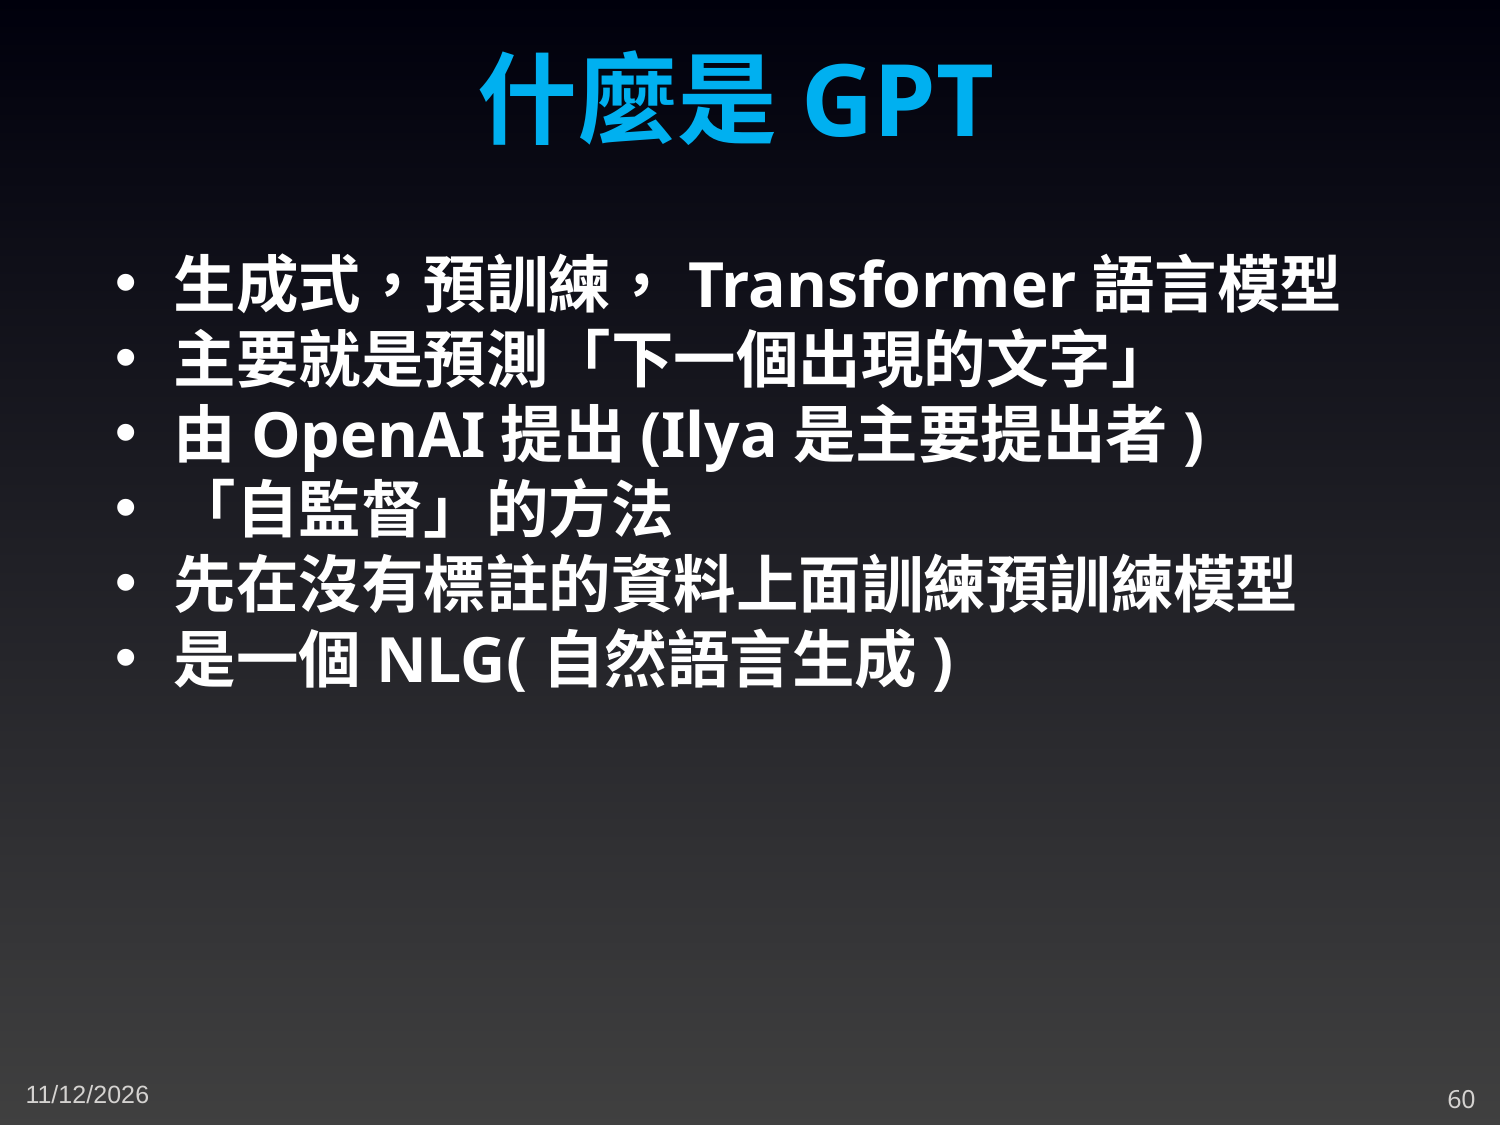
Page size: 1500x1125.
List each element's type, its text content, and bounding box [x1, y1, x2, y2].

text_box 什麼是GPT [462, 8, 1050, 172]
text_box 生成式，預訓練，Transformer語言模型 主要就是預測「下一個出現的文字」 由OpenAI提出(Ilya是主要提出者) 「自監督」的方法 先在沒有標註的資料上面訓練預訓練模型 是一個NLG(自然語言生成) [99, 237, 1400, 777]
slide_number 60 [1340, 1075, 1491, 1117]
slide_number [10, 1075, 411, 1117]
